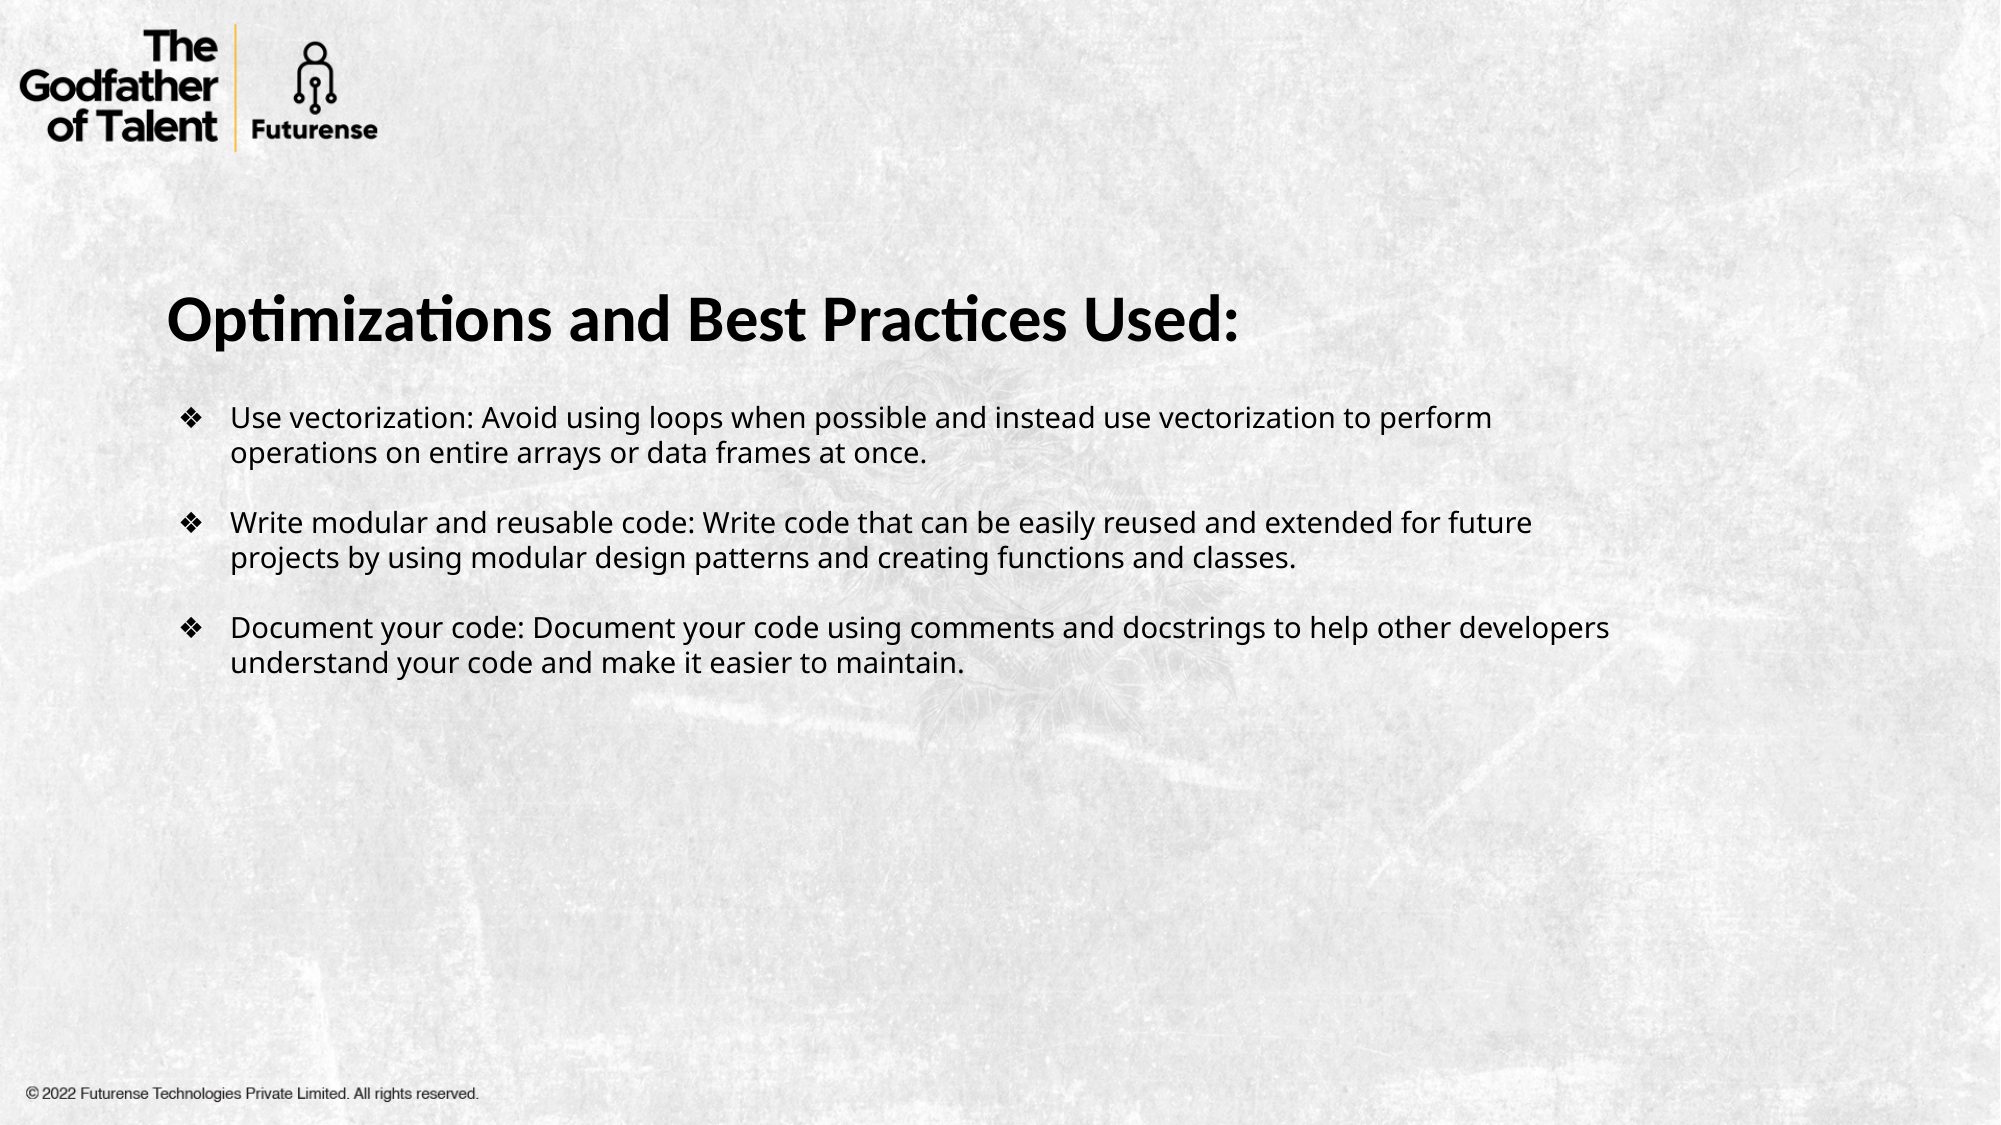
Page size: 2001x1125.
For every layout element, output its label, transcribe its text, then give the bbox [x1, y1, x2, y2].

text_box Optimizations and Best Practices Used: [152, 261, 1274, 362]
picture [0, 0, 2001, 1125]
text_box Use vectorization: Avoid using loops when possible and instead use vectorization to perform operations on entire arrays or data frames at once. Write modular and reusable code: Write code that can be easily reused and extended for future projects by using modular design patterns and creating functions and classes. Document your code: Document your code using comments and docstrings to help other developers understand your code and make it easier to maintain. [140, 384, 1647, 695]
